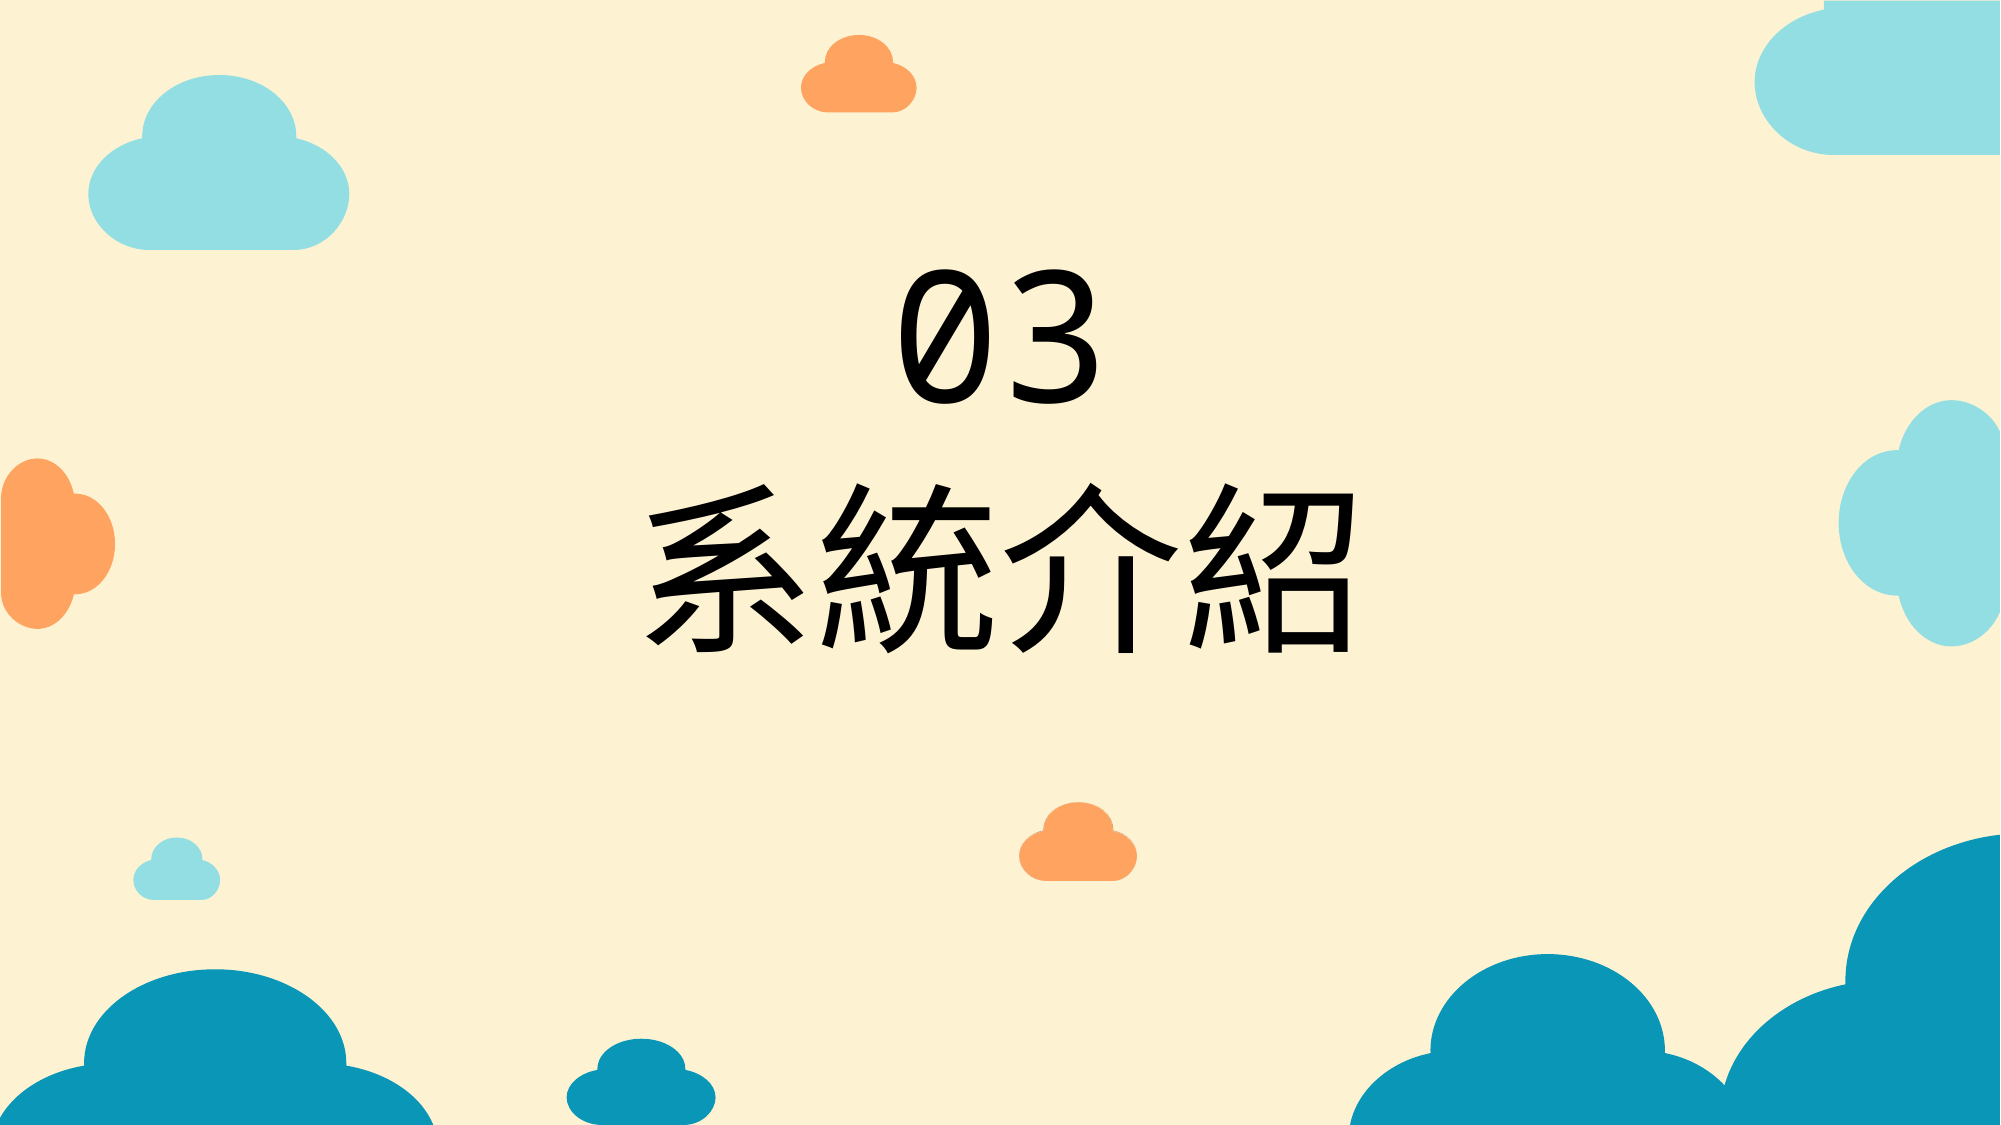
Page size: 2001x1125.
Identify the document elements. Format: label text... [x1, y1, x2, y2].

text_box [566, 1038, 716, 1125]
text_box [133, 837, 221, 900]
text_box [88, 75, 350, 250]
picture [1019, 802, 1137, 881]
title 03 系統介紹 [249, 184, 1750, 694]
text_box [1754, 0, 2000, 155]
text_box [1350, 834, 2000, 1125]
text_box [1838, 400, 2000, 647]
text_box [1, 458, 116, 629]
text_box [0, 969, 434, 1125]
text_box [800, 34, 917, 113]
